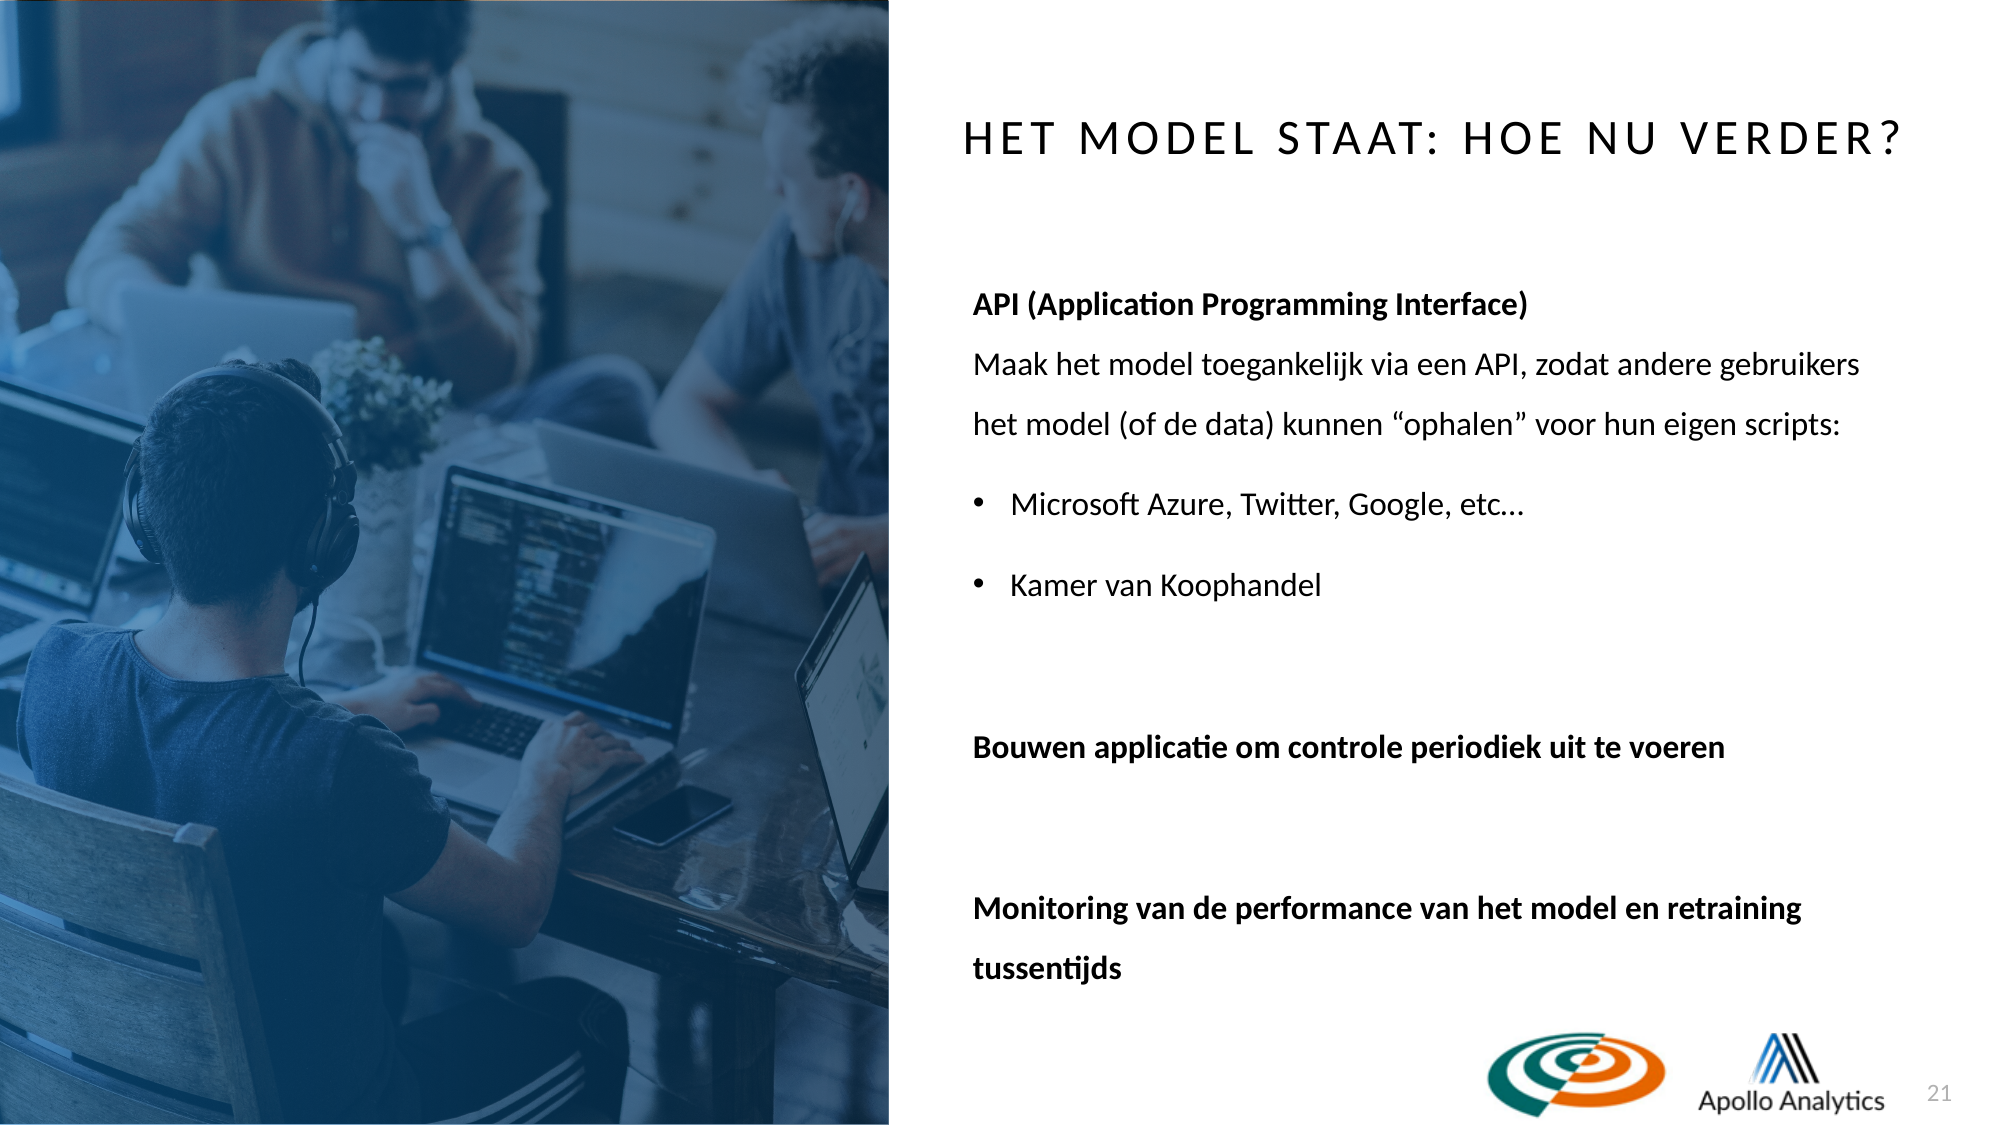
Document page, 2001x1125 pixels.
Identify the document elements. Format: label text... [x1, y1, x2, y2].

slide_number 21 [1894, 1061, 1968, 1121]
picture [1692, 1028, 1895, 1117]
picture [1470, 1023, 1673, 1125]
title Het model staat: hoe nu verder? [947, 87, 1940, 182]
picture [0, 0, 889, 1125]
list API (Application Programming Interface) Maak het model toegankelijk via een API, zodat andere gebruikers het model (of de data) kunnen “ophalen” voor hun eigen scripts: Microsoft Azure, Twitter, Google, etc… Kamer van Koophandel Bouwen applicatie om controle periodiek uit te voeren Monitoring van de performance van het model en retraining tussentijds [957, 254, 1926, 992]
